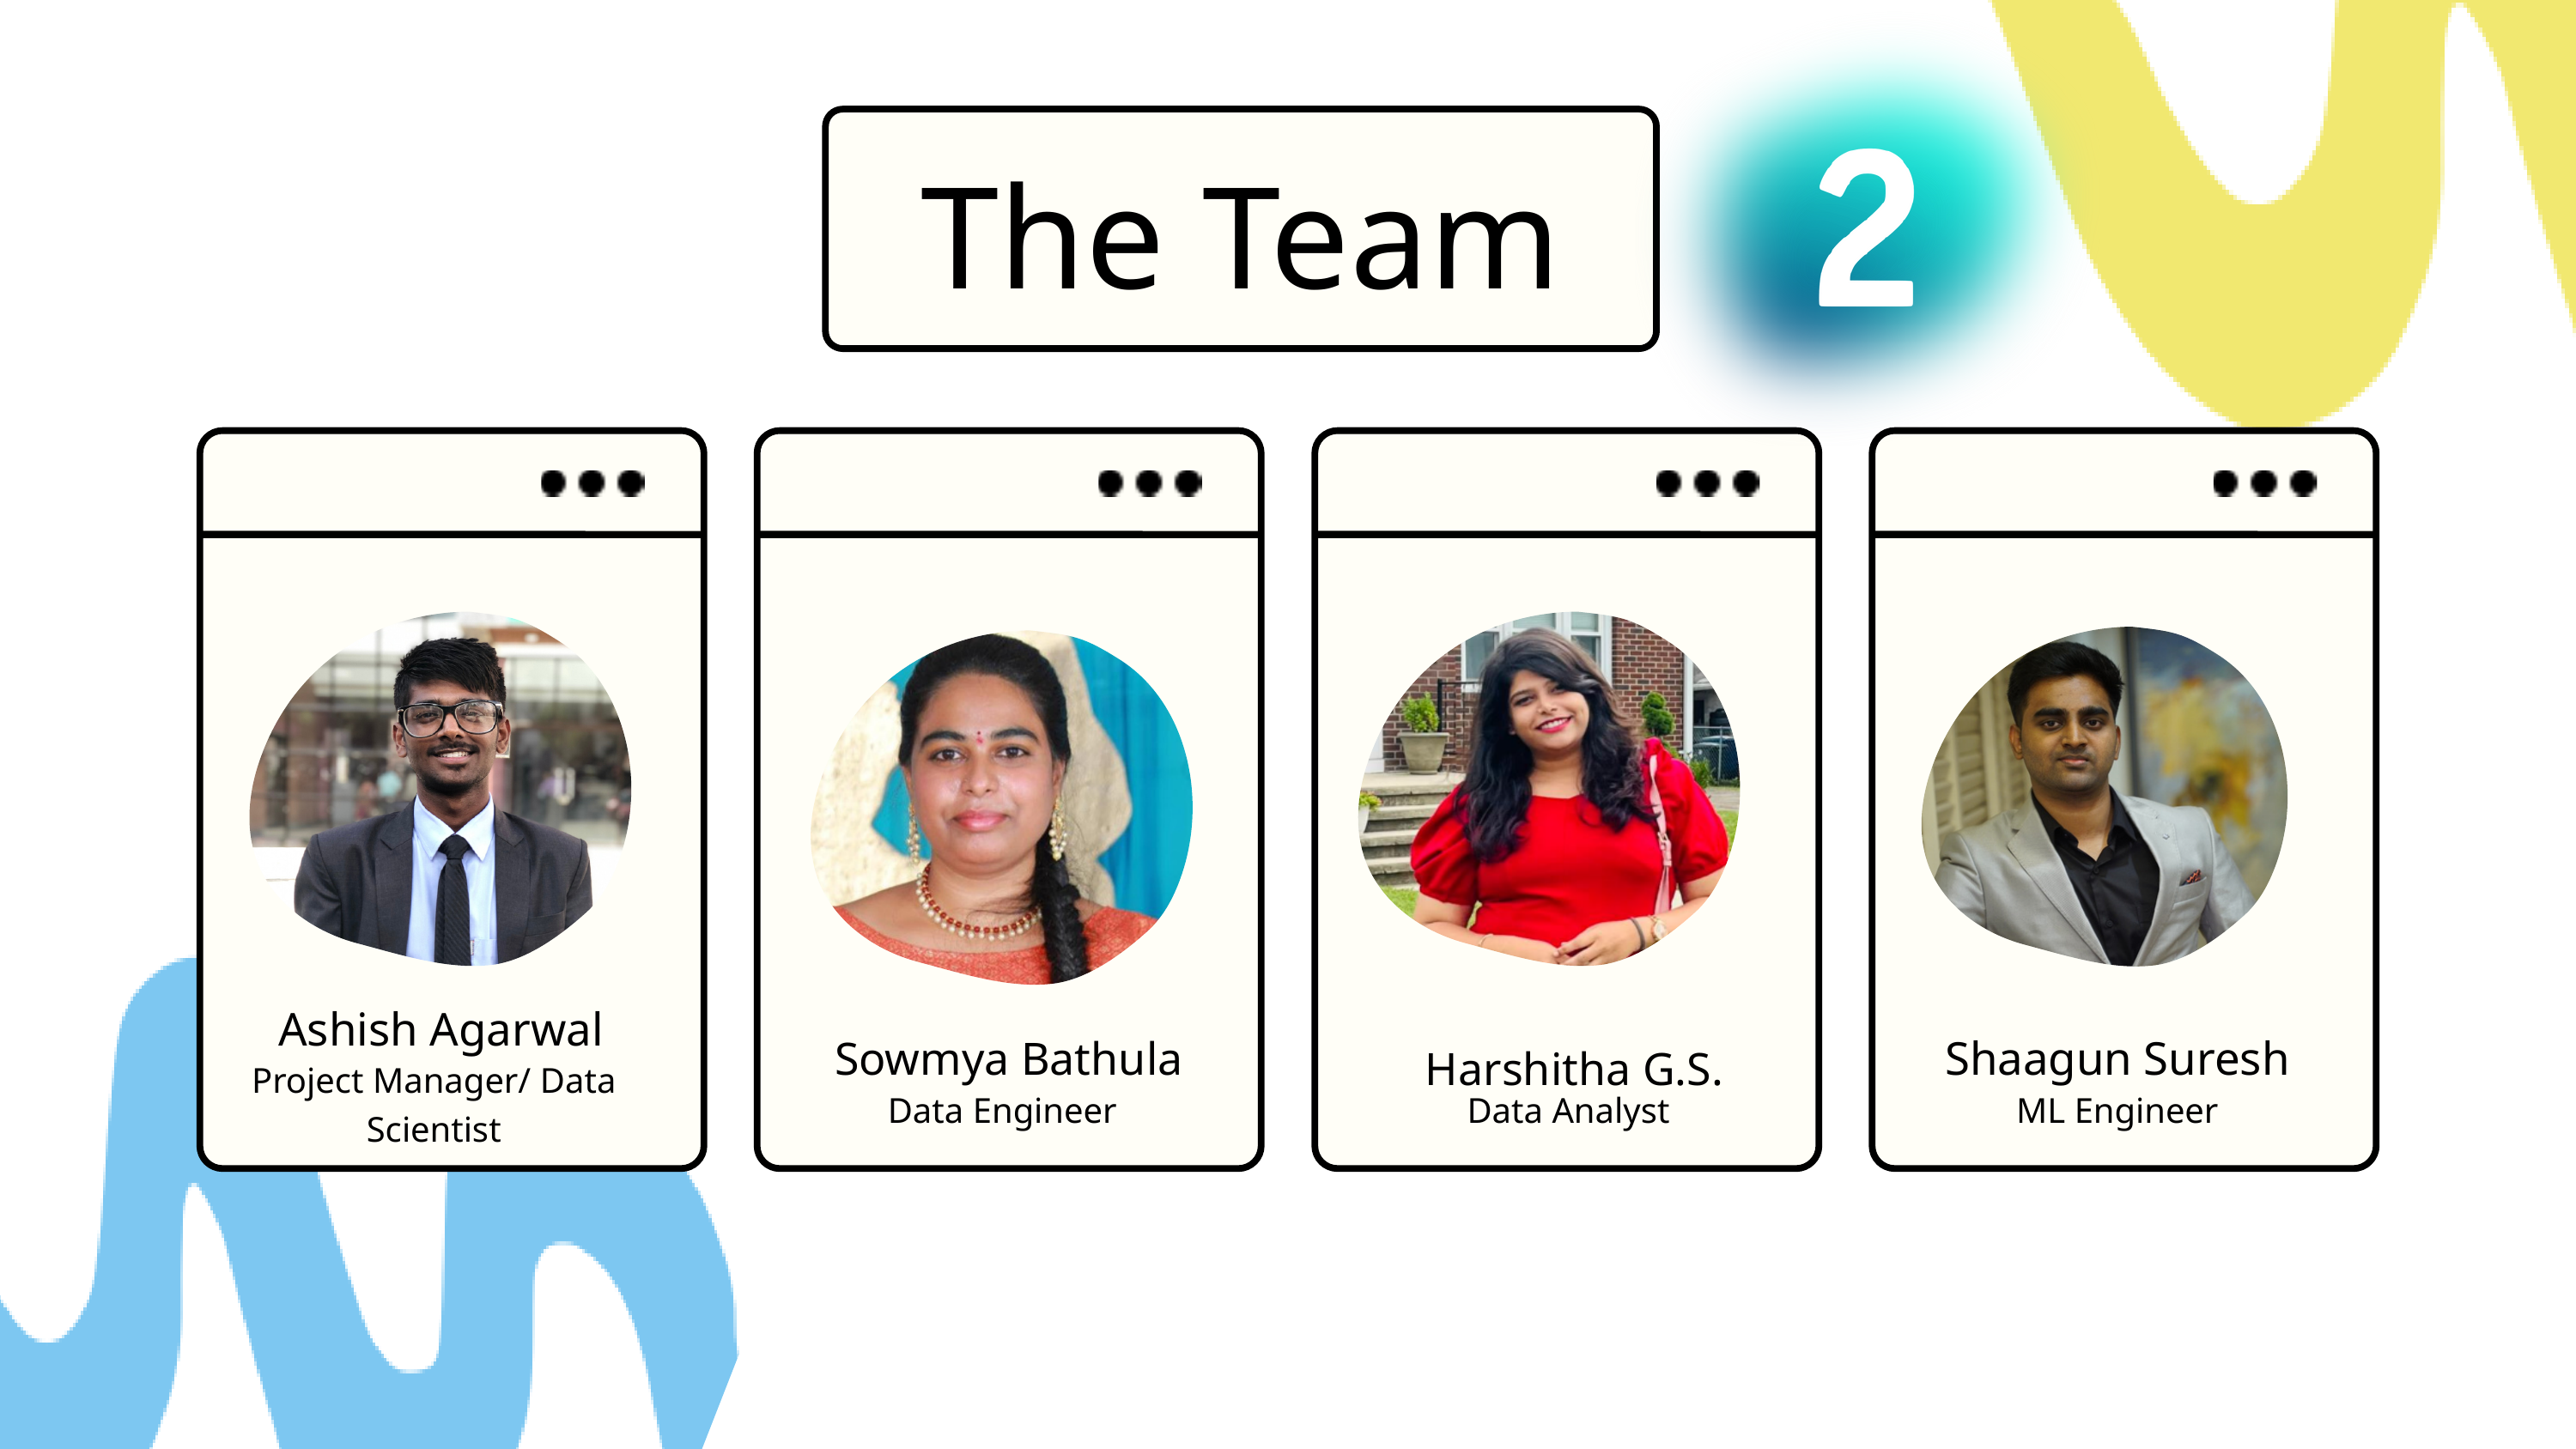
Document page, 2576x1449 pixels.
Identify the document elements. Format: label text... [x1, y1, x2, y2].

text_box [1917, 601, 2293, 977]
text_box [1353, 585, 1747, 977]
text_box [1314, 430, 1820, 1169]
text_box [199, 430, 705, 1169]
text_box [1871, 430, 2377, 1169]
text_box Harshitha G.S. [1823, 969, 1832, 1095]
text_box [245, 585, 637, 977]
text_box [825, 108, 1657, 349]
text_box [806, 603, 1199, 996]
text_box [756, 430, 1261, 1169]
text_box [1634, 11, 2101, 446]
text_box [0, 877, 803, 1449]
text_box [1789, 0, 2576, 537]
